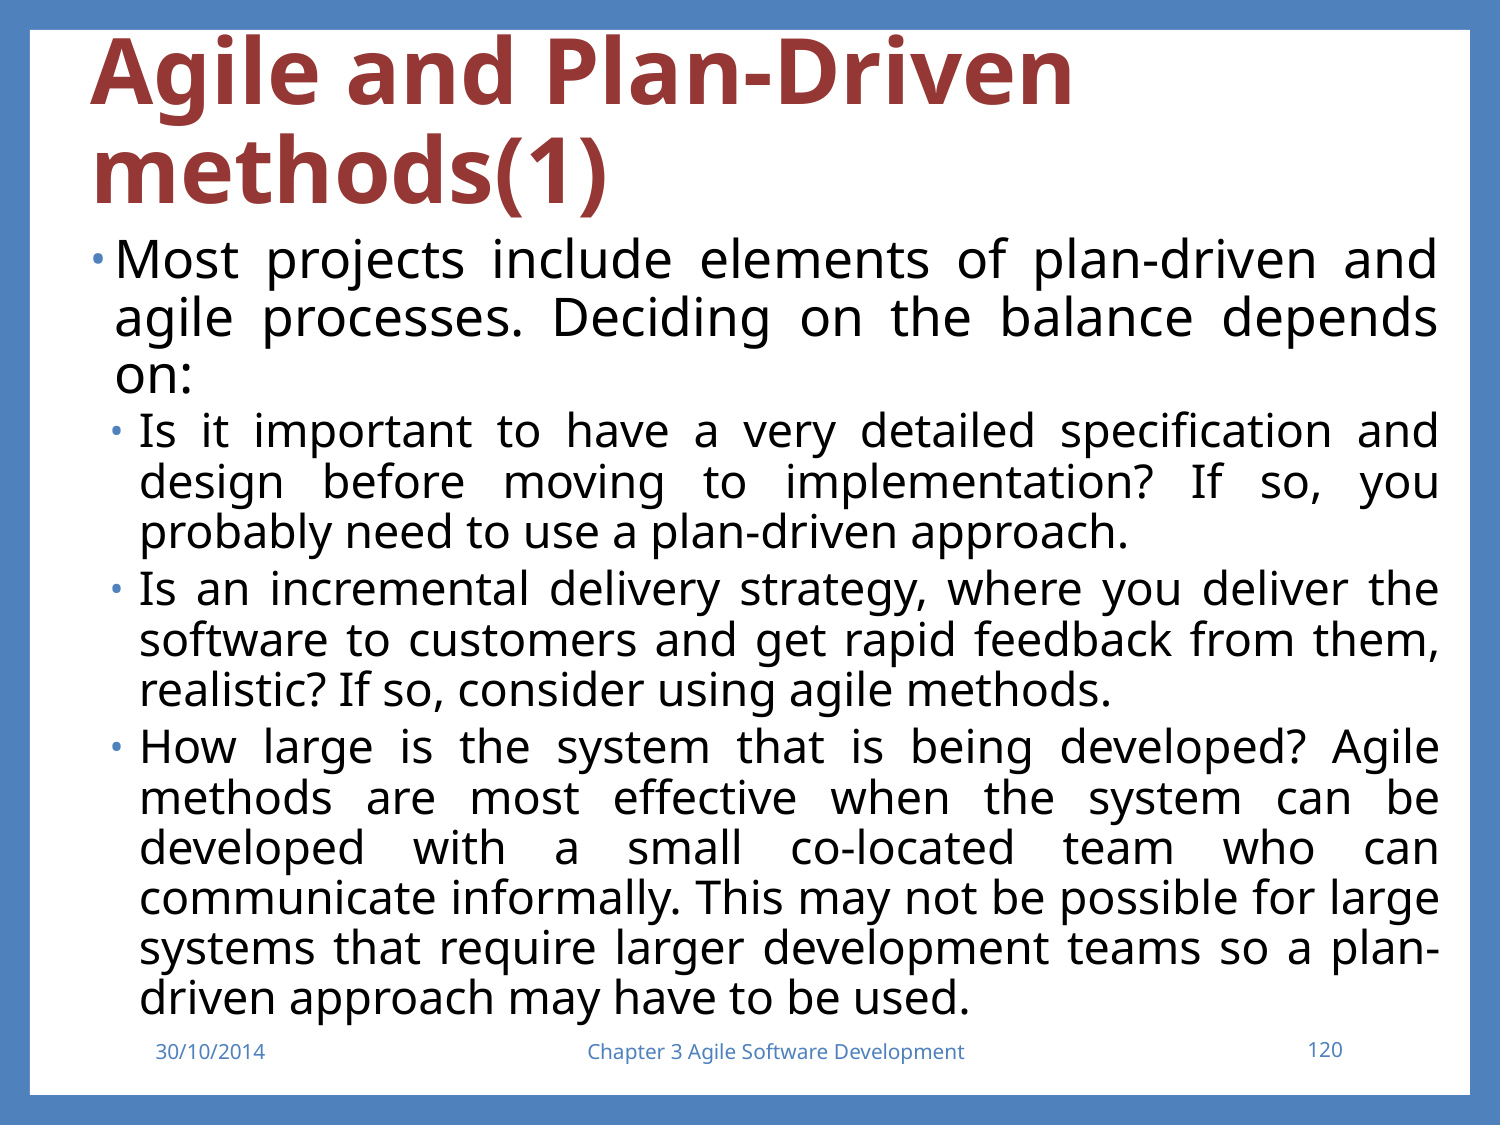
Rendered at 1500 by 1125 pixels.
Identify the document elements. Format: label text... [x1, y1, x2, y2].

title Agile and Plan-Driven methods(1) [75, 64, 1457, 184]
list Most projects include elements of plan-driven and agile processes. Deciding on the balance depends on: Is it important to have a very detailed specification and design before moving to implementation? If so, you probably need to use a plan-driven approach. Is an incremental delivery strategy, where you deliver the software to customers and get rapid feedback from them, realistic? If so, consider using agile methods. How large is the system that is being developed? Agile methods are most effective when the system can be developed with a small co-located team who can communicate informally. This may not be possible for large systems that require larger development teams so a plan-driven approach may have to be used. [75, 224, 1457, 1040]
slide_number 120 [1147, 1020, 1358, 1081]
footer Chapter 3 Agile Software Development [485, 1020, 1067, 1081]
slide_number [140, 1020, 428, 1081]
